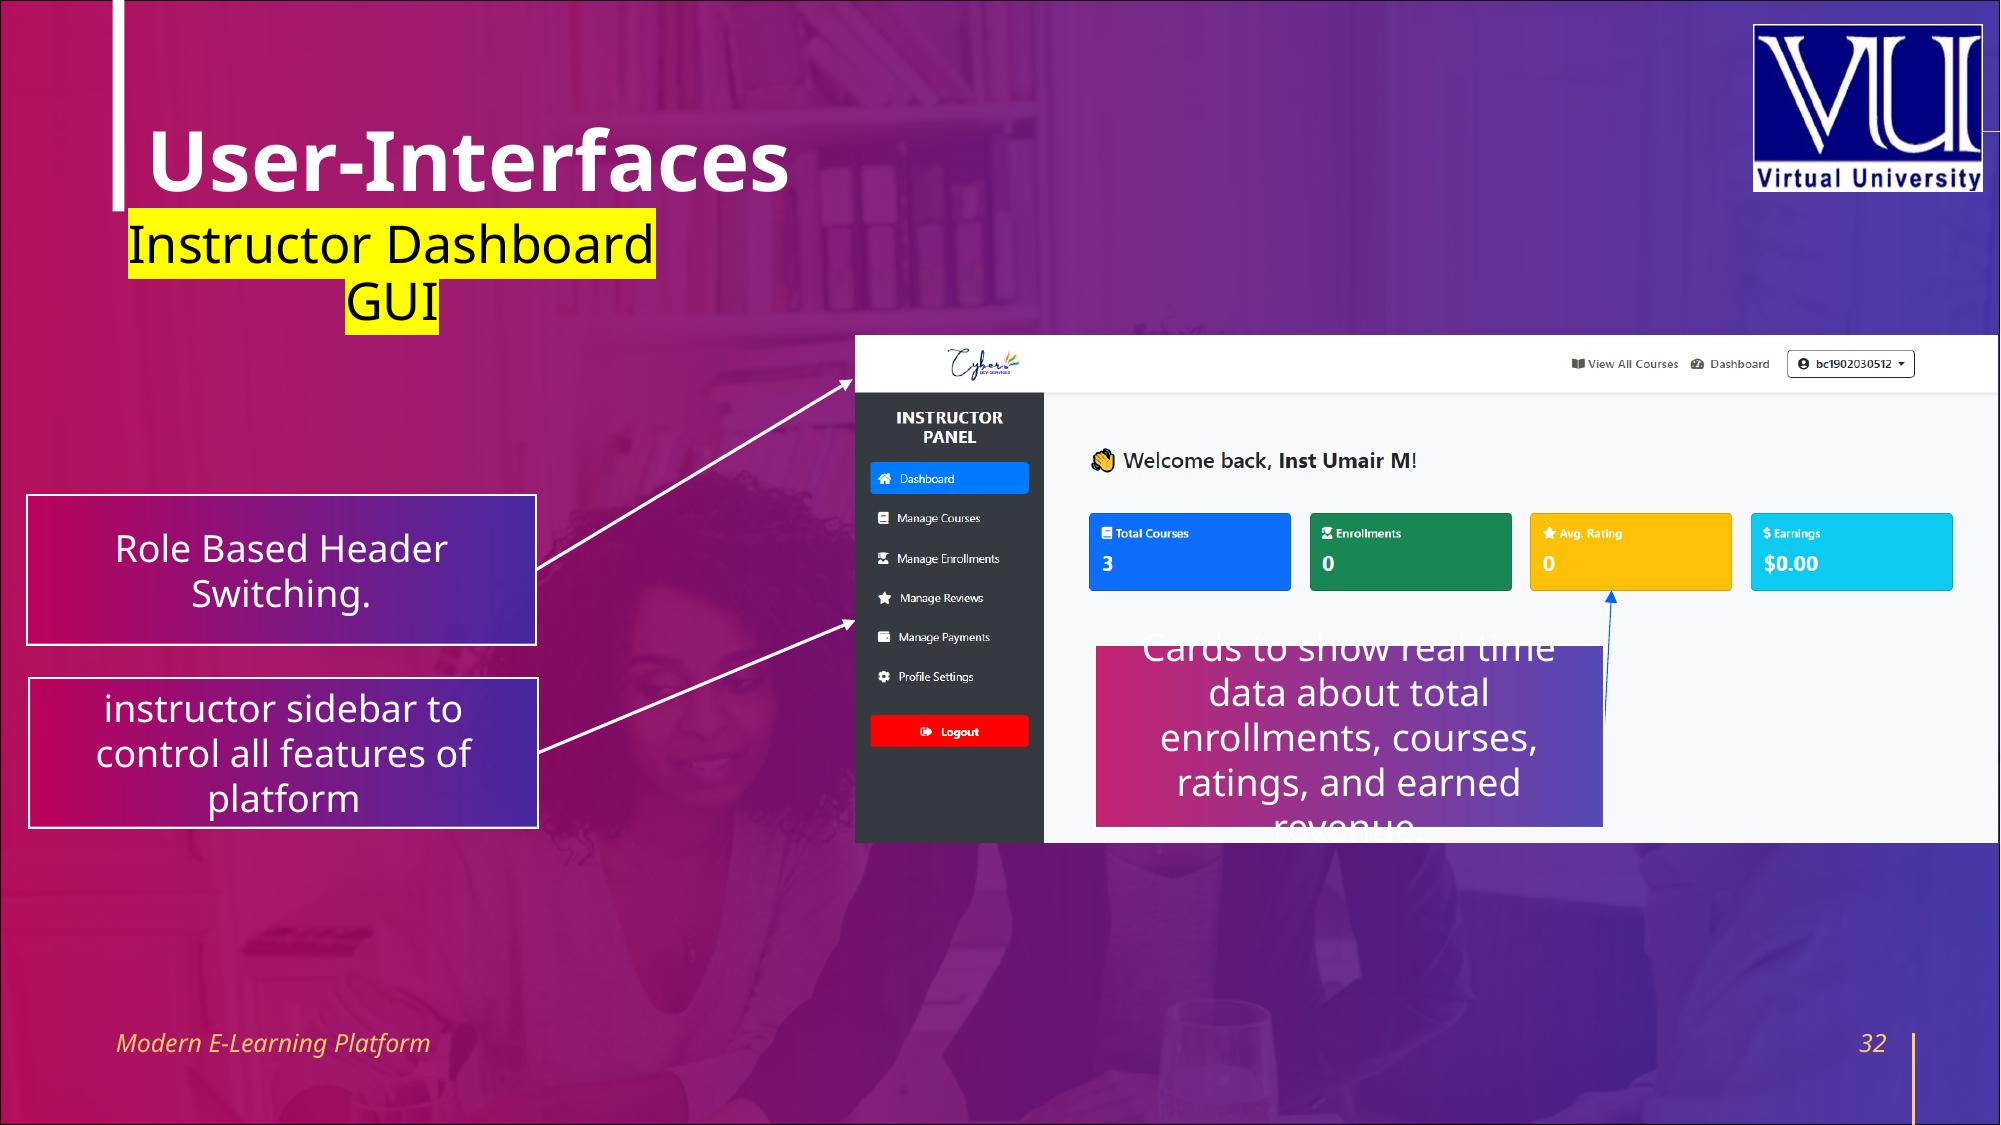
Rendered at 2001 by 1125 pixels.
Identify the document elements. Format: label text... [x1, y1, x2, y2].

picture [854, 335, 1998, 843]
text_box instructor sidebar to control all features of platform [28, 677, 539, 829]
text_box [538, 620, 854, 753]
text_box Instructor Dashboard GUI [85, 211, 699, 304]
footer Modern E-Learning Platform [100, 1015, 636, 1075]
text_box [536, 379, 853, 570]
text_box Role Based Header Switching. [26, 494, 537, 646]
title User-Interfaces [131, 55, 1857, 274]
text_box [1603, 590, 1612, 737]
picture [1753, 24, 1983, 192]
slide_number 32 [1451, 1015, 1902, 1075]
